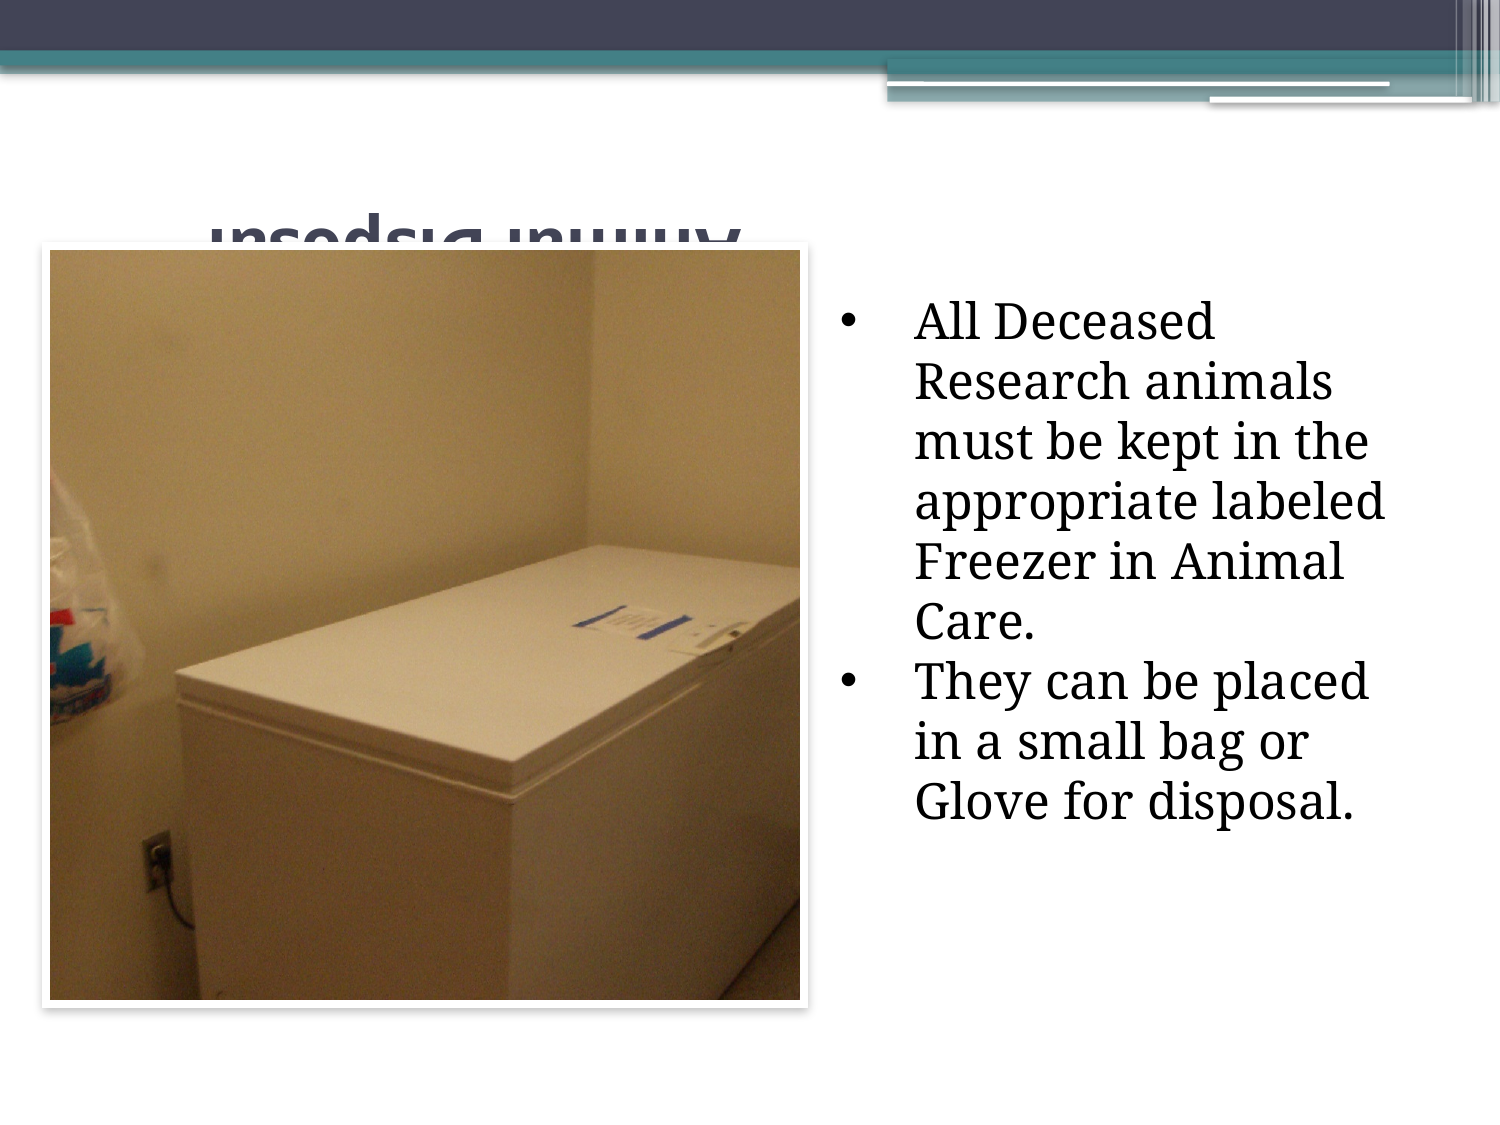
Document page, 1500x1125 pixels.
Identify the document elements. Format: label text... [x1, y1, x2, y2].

picture [49, 249, 801, 1001]
text_box All Deceased Research animals must be kept in the appropriate labeled Freezer in Animal Care. They can be placed in a small bag or Glove for disposal. [824, 282, 1438, 837]
title Animal Disposal [200, 125, 1038, 297]
